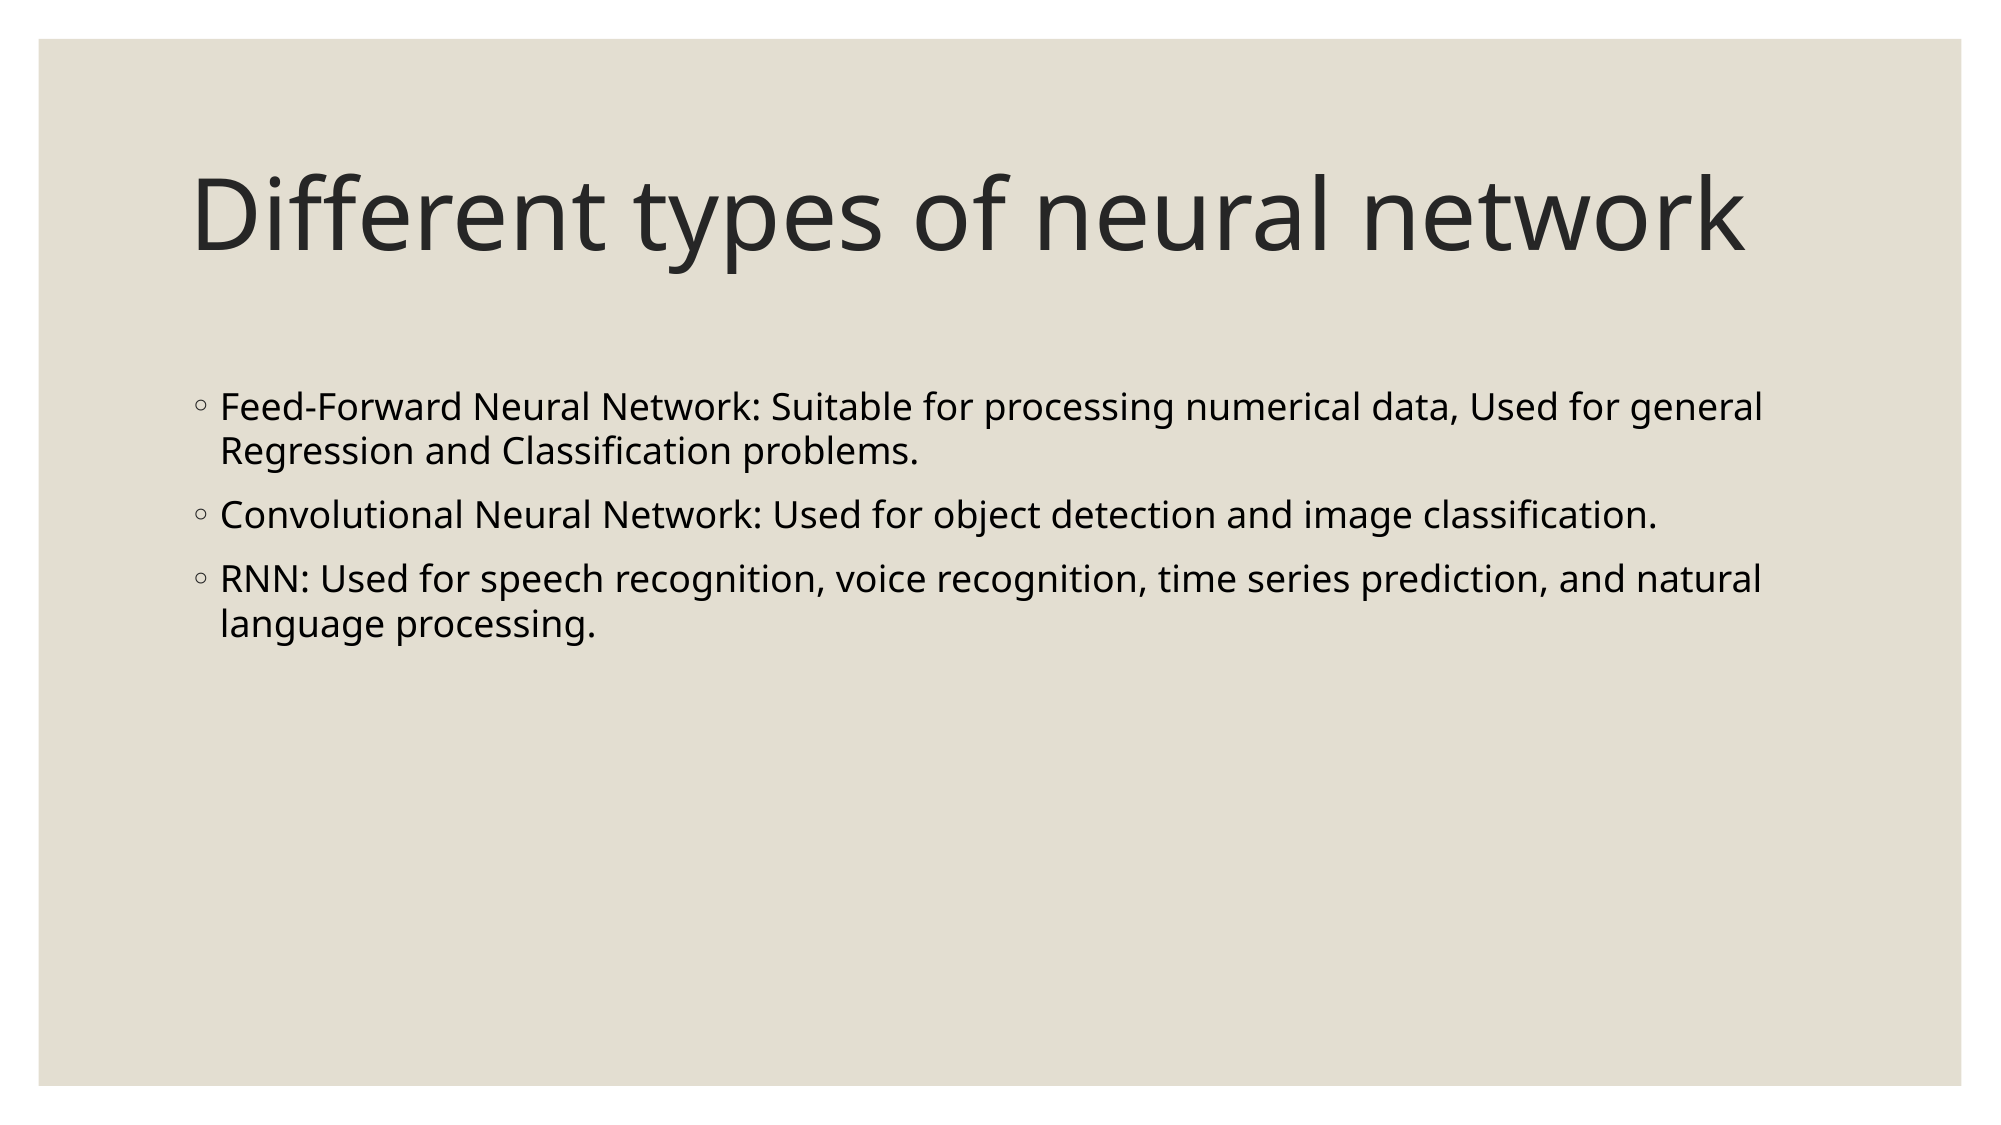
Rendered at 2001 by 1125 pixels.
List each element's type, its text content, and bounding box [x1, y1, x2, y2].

title Different types of neural network [174, 105, 1825, 311]
list Feed-Forward Neural Network: Suitable for processing numerical data, Used for general Regression and Classification problems. Convolutional Neural Network: Used for object detection and image classification. RNN: Used for speech recognition, voice recognition, time series prediction, and natural language processing. [174, 311, 1825, 990]
